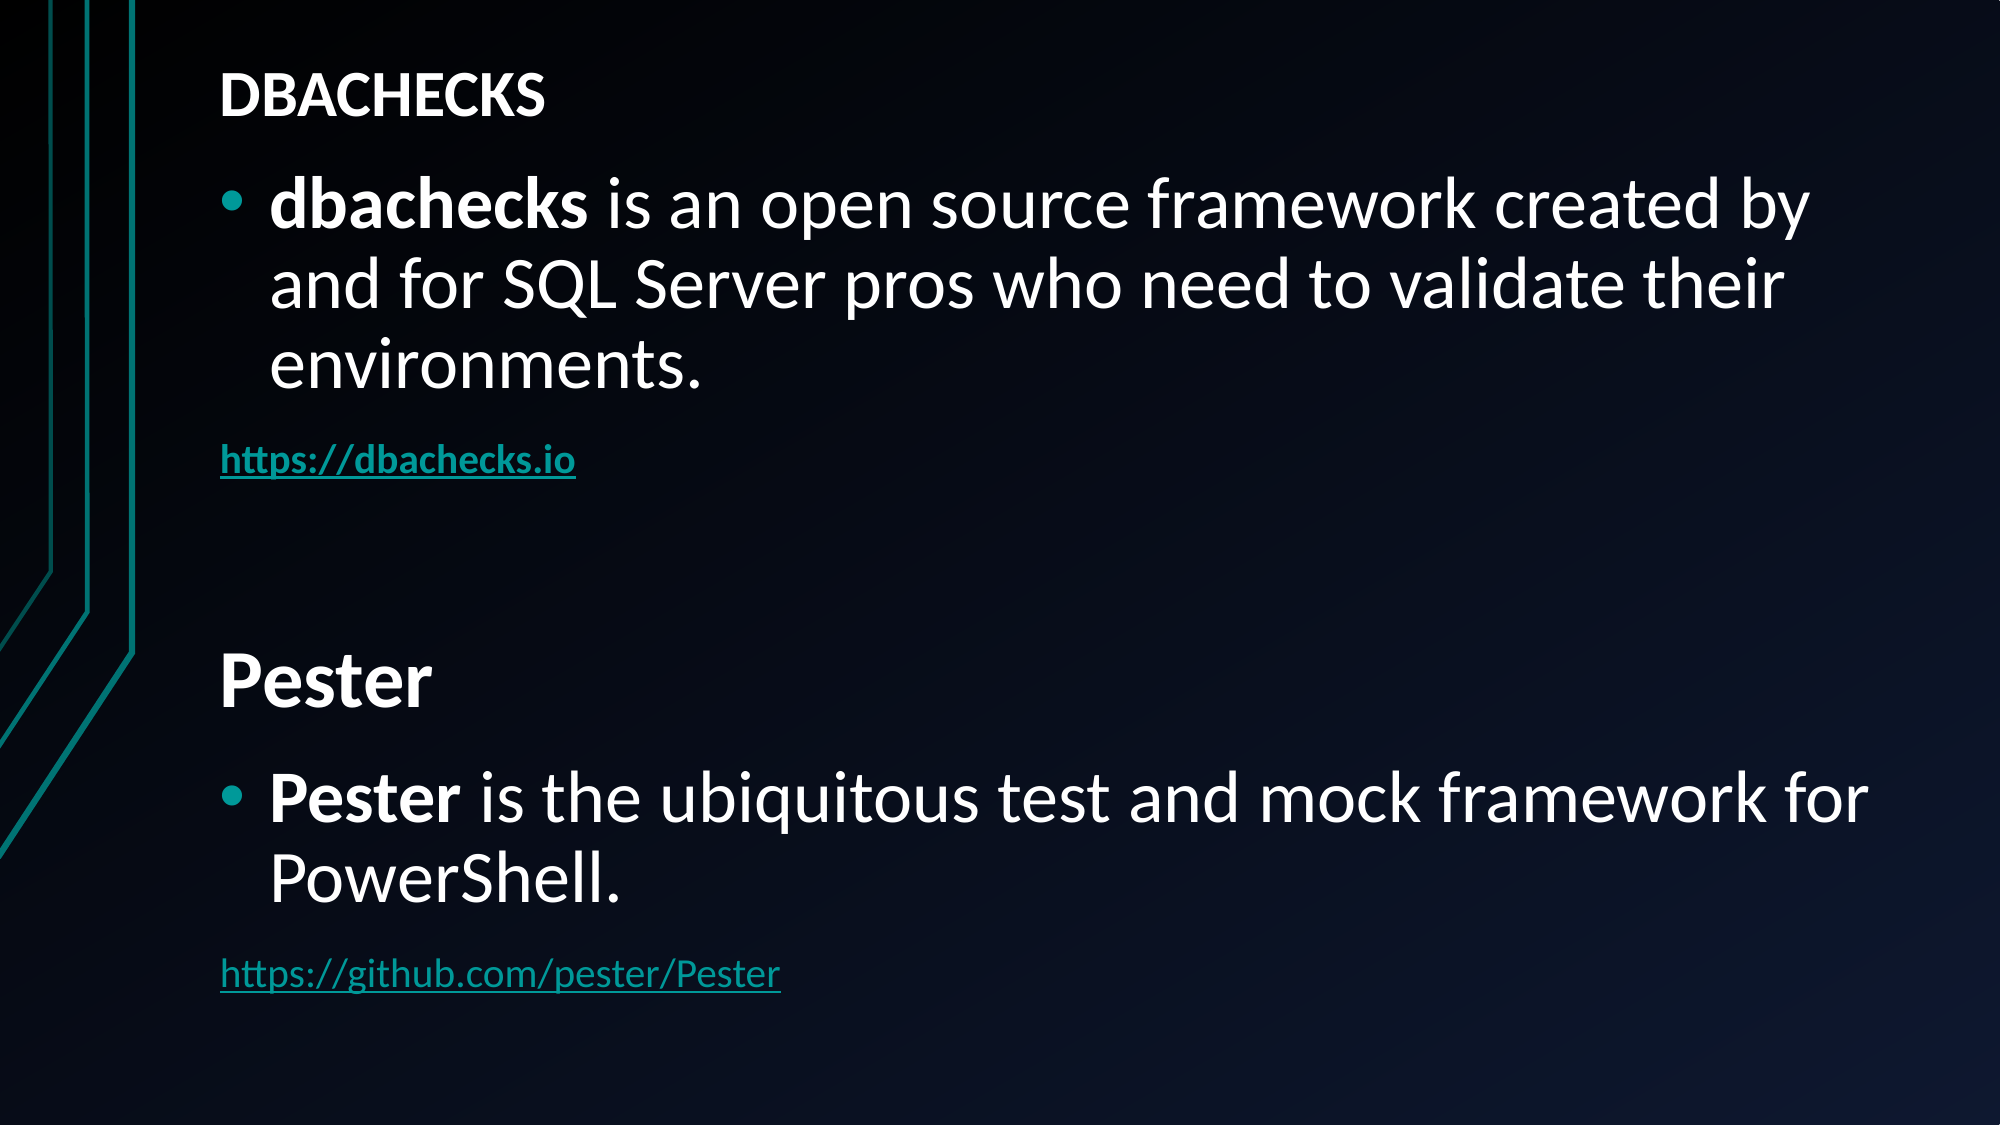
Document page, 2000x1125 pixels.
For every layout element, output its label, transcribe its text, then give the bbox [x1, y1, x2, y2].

list DBACHECKS dbachecks is an open source framework created by and for SQL Server pros who need to validate their environments. https://dbachecks.io Pester Pester is the ubiquitous test and mock framework for PowerShell. https://github.com/pester/Pester [199, 50, 1900, 1012]
